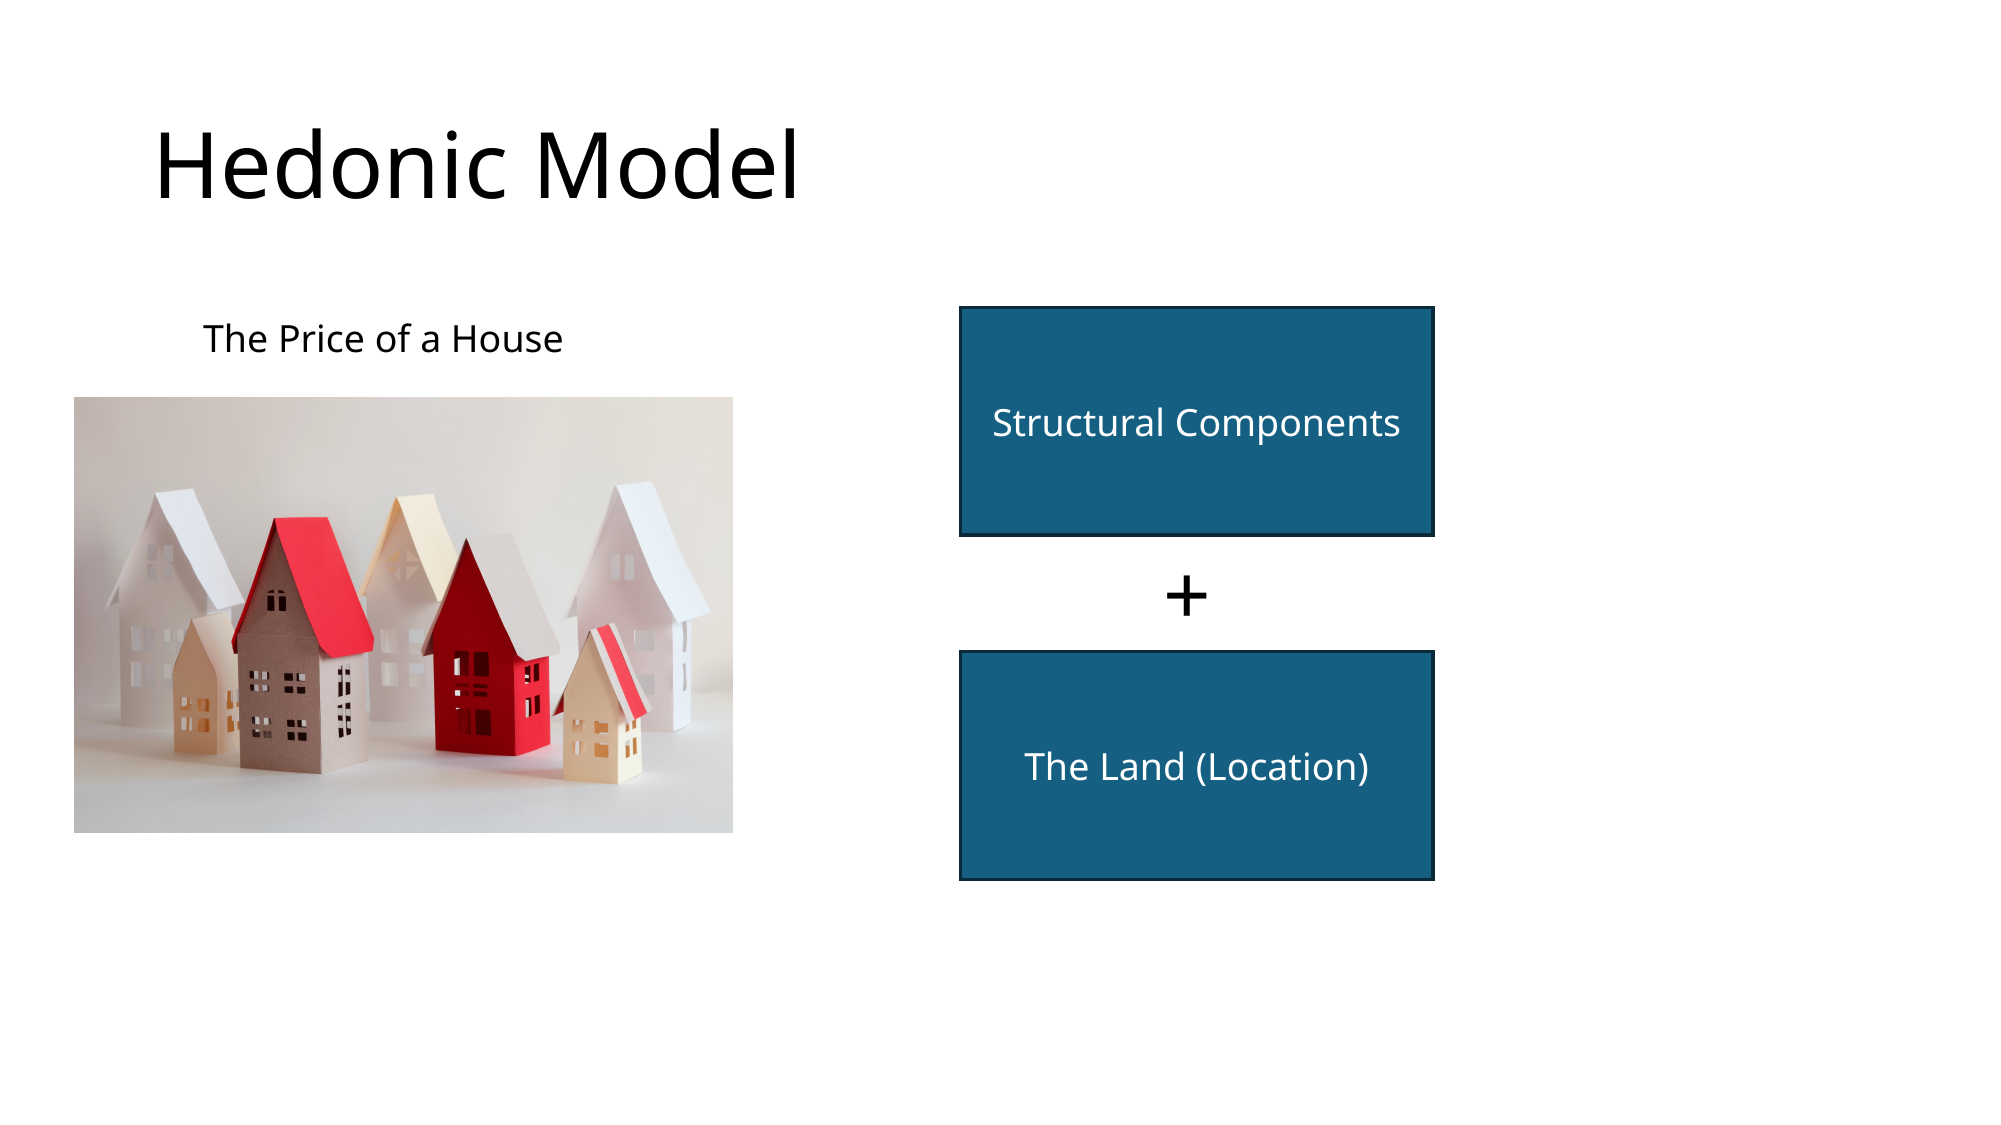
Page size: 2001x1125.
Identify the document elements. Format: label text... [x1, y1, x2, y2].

title Hedonic Model [137, 59, 1863, 278]
text_box + [1148, 535, 1246, 650]
text_box The Price of a House [188, 307, 580, 367]
text_box Structural Components [959, 306, 1435, 537]
text_box The Land (Location) [959, 650, 1435, 881]
picture [74, 397, 734, 834]
